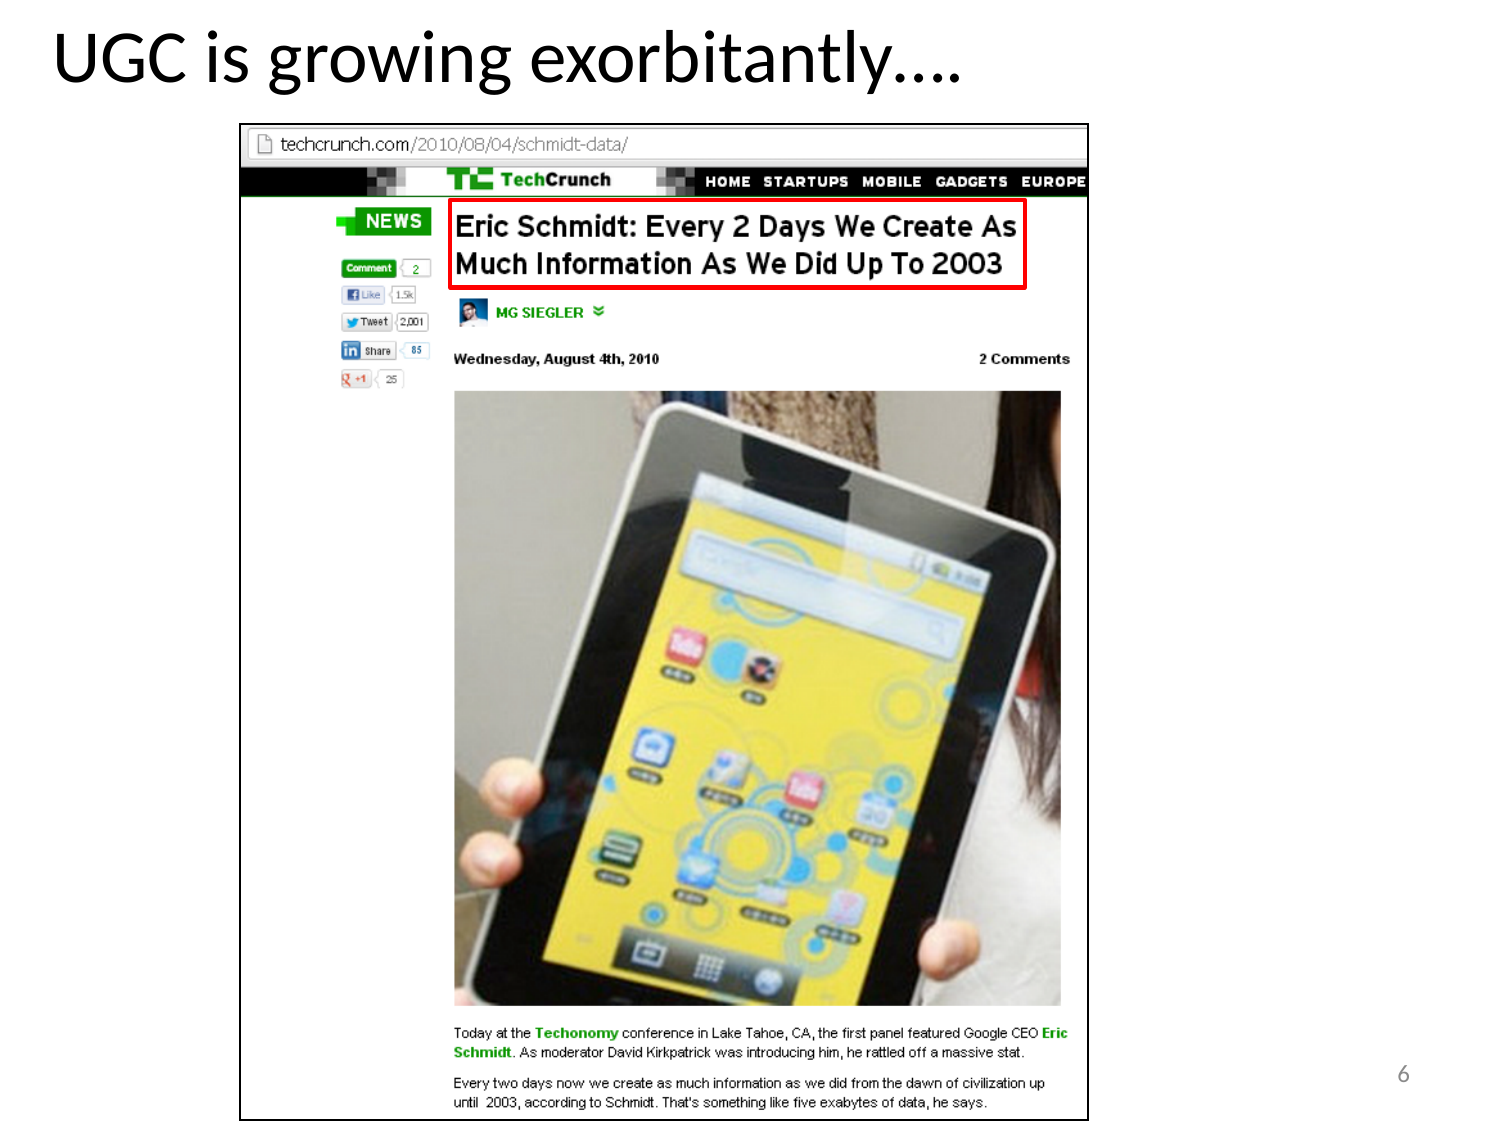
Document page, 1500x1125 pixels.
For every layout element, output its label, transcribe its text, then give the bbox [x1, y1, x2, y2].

picture [240, 124, 1088, 1120]
slide_number 6 [1092, 1042, 1425, 1103]
text_box UGC is growing exorbitantly…. [37, 0, 1463, 105]
